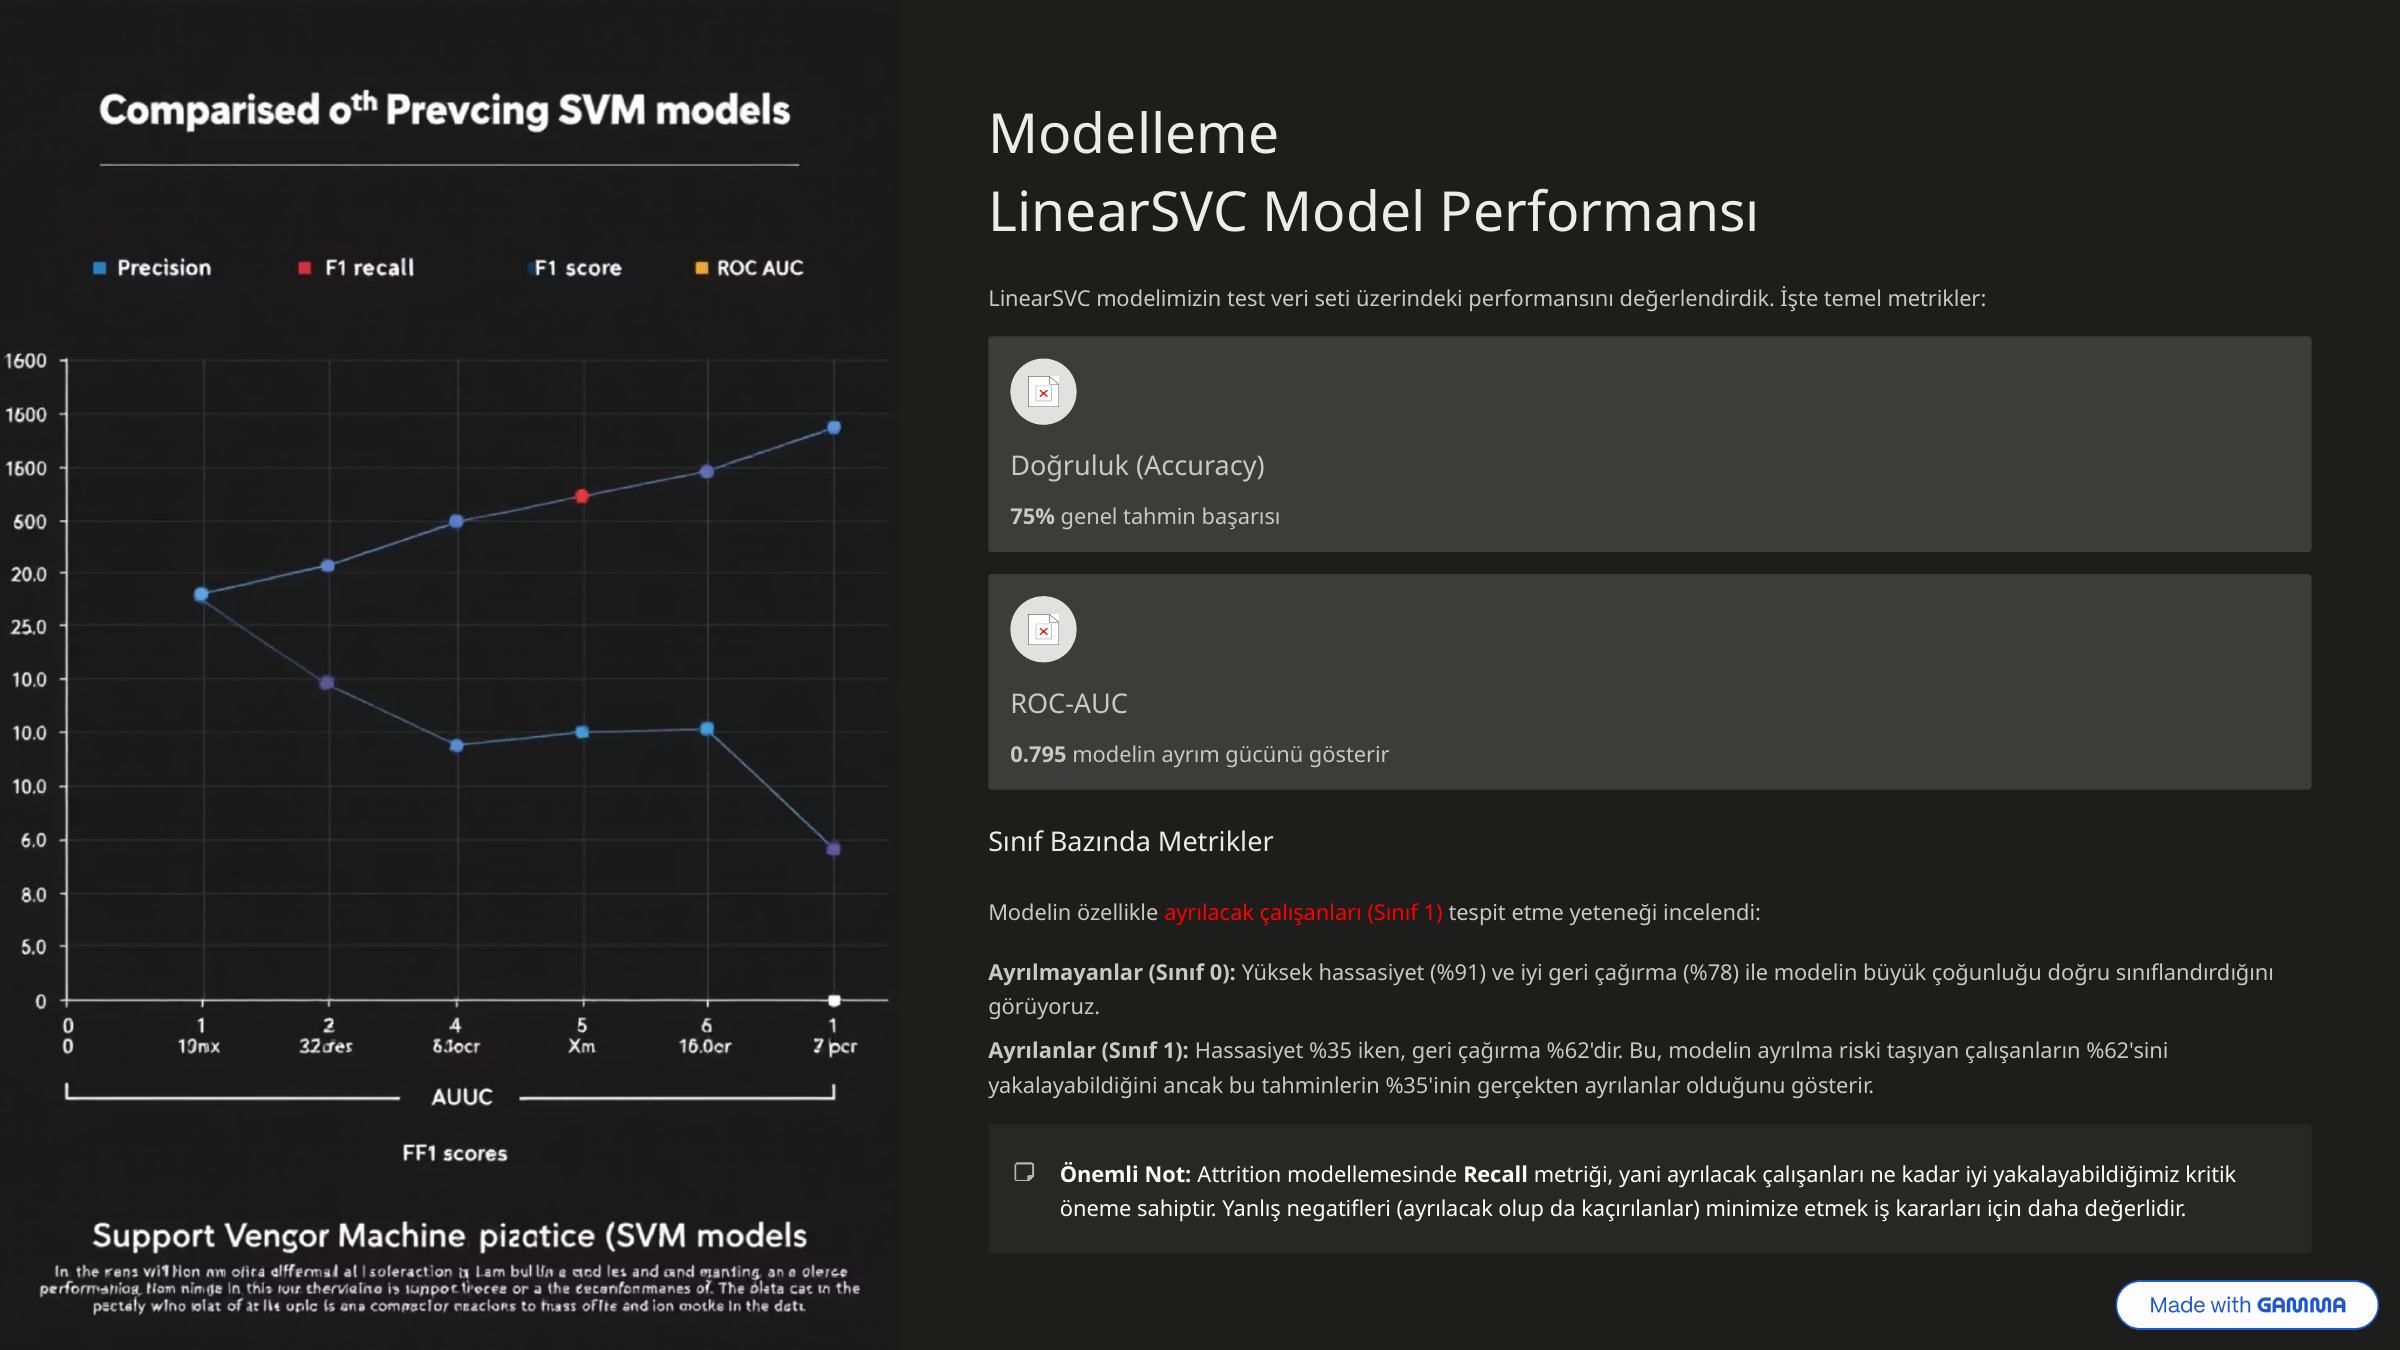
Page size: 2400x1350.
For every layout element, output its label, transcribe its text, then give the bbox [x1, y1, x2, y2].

text_box 75% genel tahmin başarısı [1010, 494, 2290, 530]
picture [1028, 614, 1059, 645]
text_box Önemli Not: Attrition modellemesinde Recall metriği, yani ayrılacak çalışanları ne kadar iyi yakalayabildiğimiz kritik öneme sahiptir. Yanlış negatifleri (ayrılacak olup da kaçırılanlar) minimize etmek iş kararları için daha değerlidir. [1060, 1152, 2290, 1223]
text_box [1010, 358, 1077, 425]
text_box 0.795 modelin ayrım gücünü gösterir [1010, 732, 2290, 768]
text_box LinearSVC Model Performansı [988, 174, 1823, 244]
text_box Ayrılanlar (Sınıf 1): Hassasiyet %35 iken, geri çağırma %62'dir. Bu, modelin ayrılma riski taşıyan çalışanların %62'sini yakalayabildiğini ancak bu tahminlerin %35'inin gerçekten ayrılanlar olduğunu gösterir. [988, 1028, 2312, 1100]
text_box [988, 574, 2312, 790]
text_box ROC-AUC [1010, 684, 1287, 719]
picture [0, 0, 900, 1350]
text_box Modelleme [988, 96, 1541, 166]
text_box [988, 336, 2312, 552]
text_box Sınıf Bazında Metrikler [988, 822, 1305, 858]
text_box Doğruluk (Accuracy) [1010, 446, 1299, 482]
picture [1028, 376, 1059, 407]
text_box Modelin özellikle ayrılacak çalışanları (Sınıf 1) tespit etme yeteneği incelendi: [988, 890, 2312, 926]
picture [1010, 1158, 1038, 1182]
text_box Ayrılmayanlar (Sınıf 0): Yüksek hassasiyet (%91) ve iyi geri çağırma (%78) ile modelin büyük çoğunluğu doğru sınıflandırdığını görüyoruz. [988, 950, 2312, 1022]
picture [2106, 1271, 2389, 1339]
text_box [988, 1124, 2312, 1254]
text_box [1010, 596, 1077, 663]
text_box LinearSVC modelimizin test veri seti üzerindeki performansını değerlendirdik. İşte temel metrikler: [988, 276, 2312, 312]
